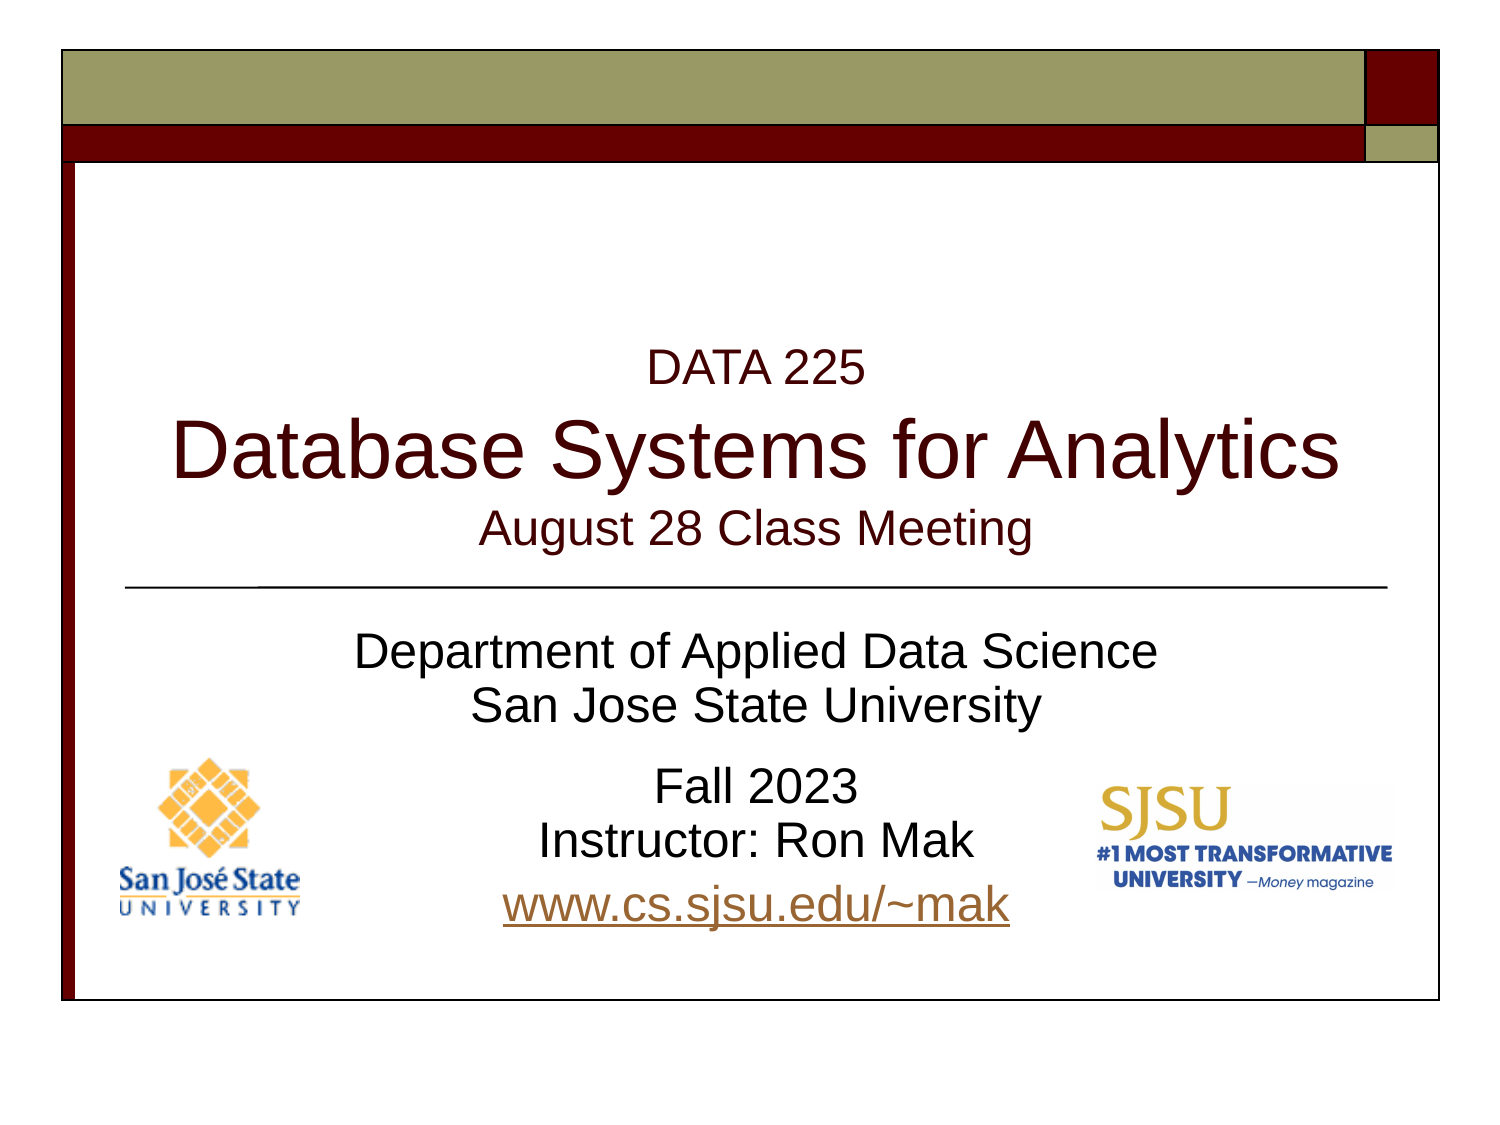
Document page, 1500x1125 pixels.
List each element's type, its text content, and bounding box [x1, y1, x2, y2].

title DATA 225 Database Systems for Analytics August 28 Class Meeting [125, 224, 1388, 563]
picture [119, 752, 301, 923]
subtitle Department of Applied Data Science San Jose State University Fall 2023 Instructor: Ron Mak www.cs.sjsu.edu/~mak [125, 617, 1388, 956]
picture [1094, 784, 1396, 891]
